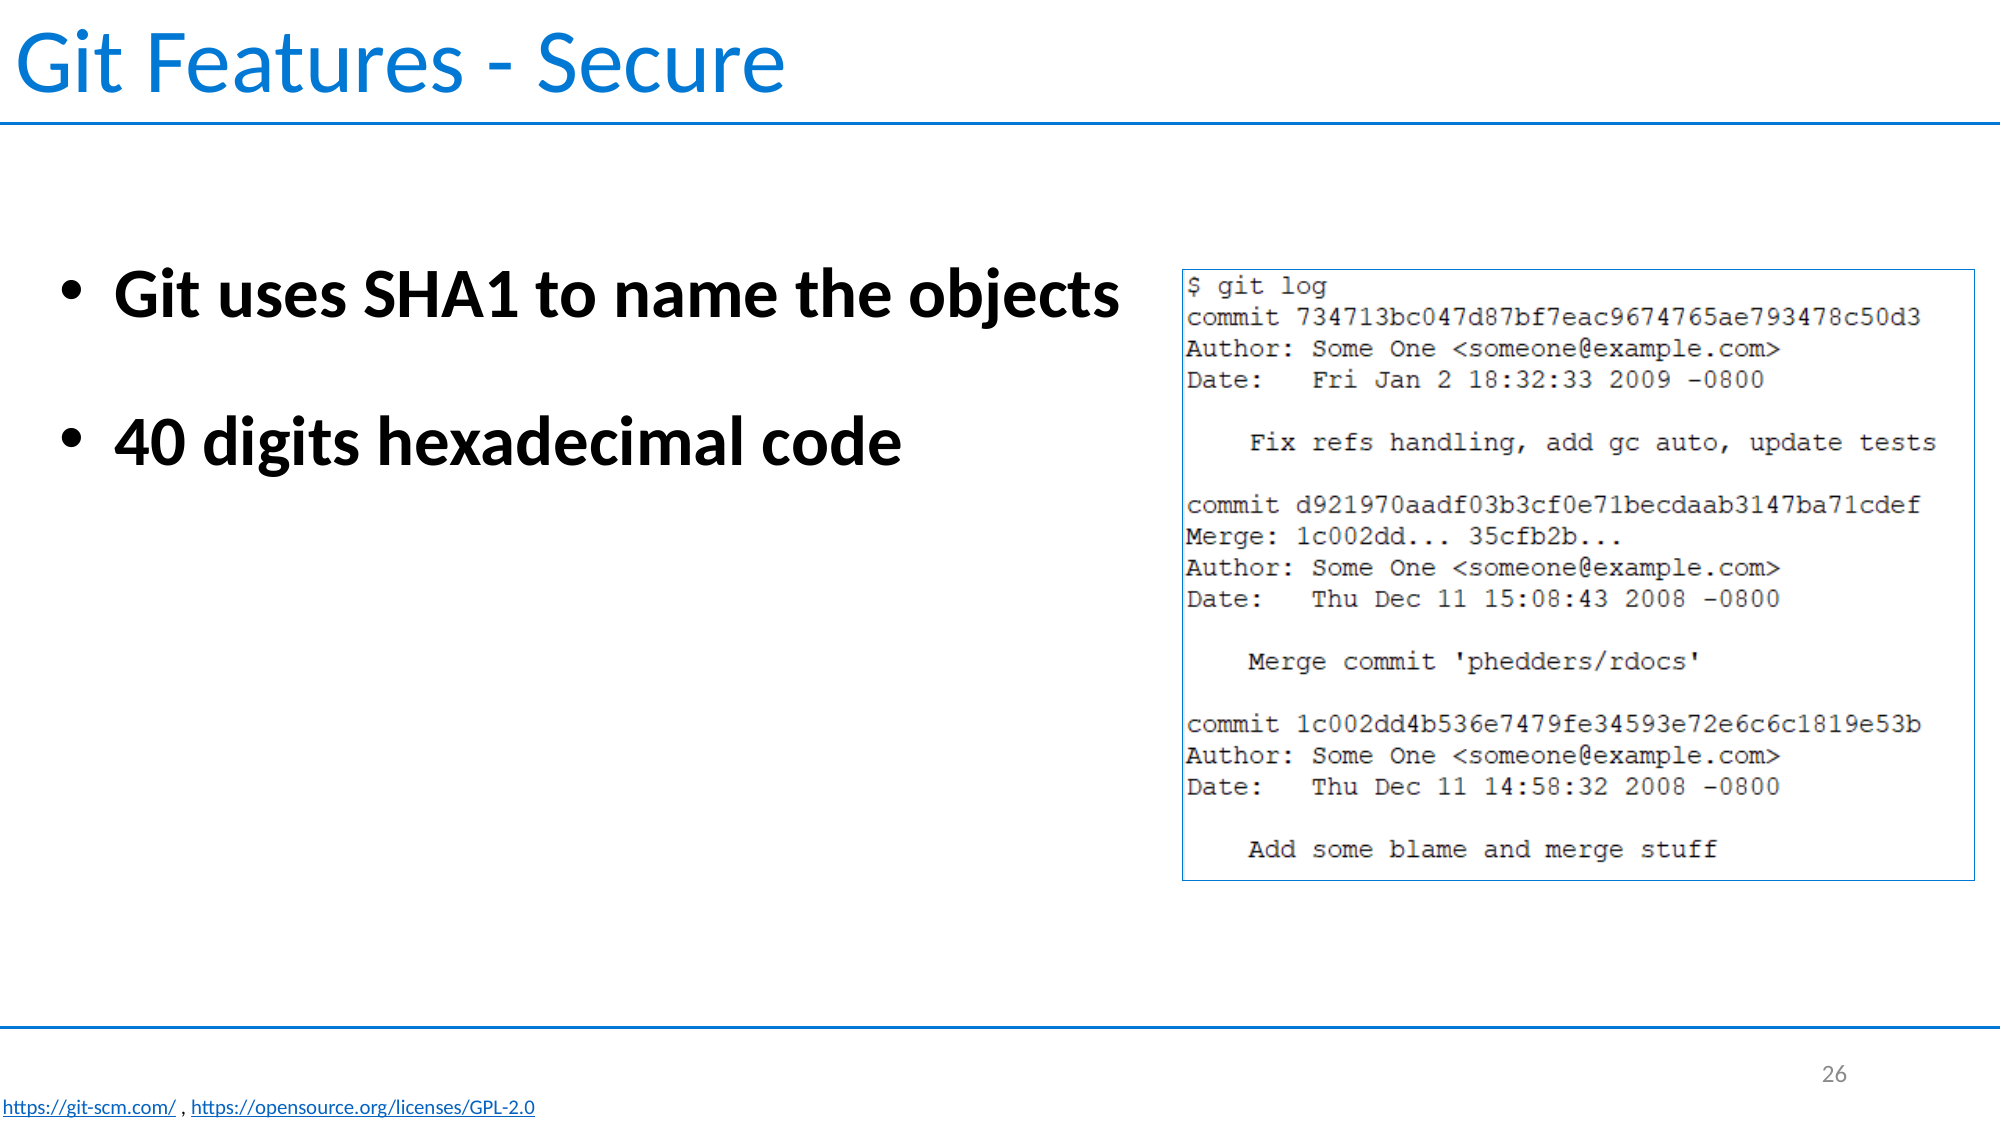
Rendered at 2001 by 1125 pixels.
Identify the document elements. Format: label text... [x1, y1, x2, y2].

text_box Git uses SHA1 to name the objects 40 digits hexadecimal code [0, 124, 1157, 1027]
text_box Git Features - Secure [0, 3, 1524, 123]
text_box https://git-scm.com/ , https://opensource.org/licenses/GPL-2.0 [0, 1086, 1010, 1125]
picture [1182, 269, 1975, 881]
slide_number 26 [1412, 1042, 1863, 1103]
